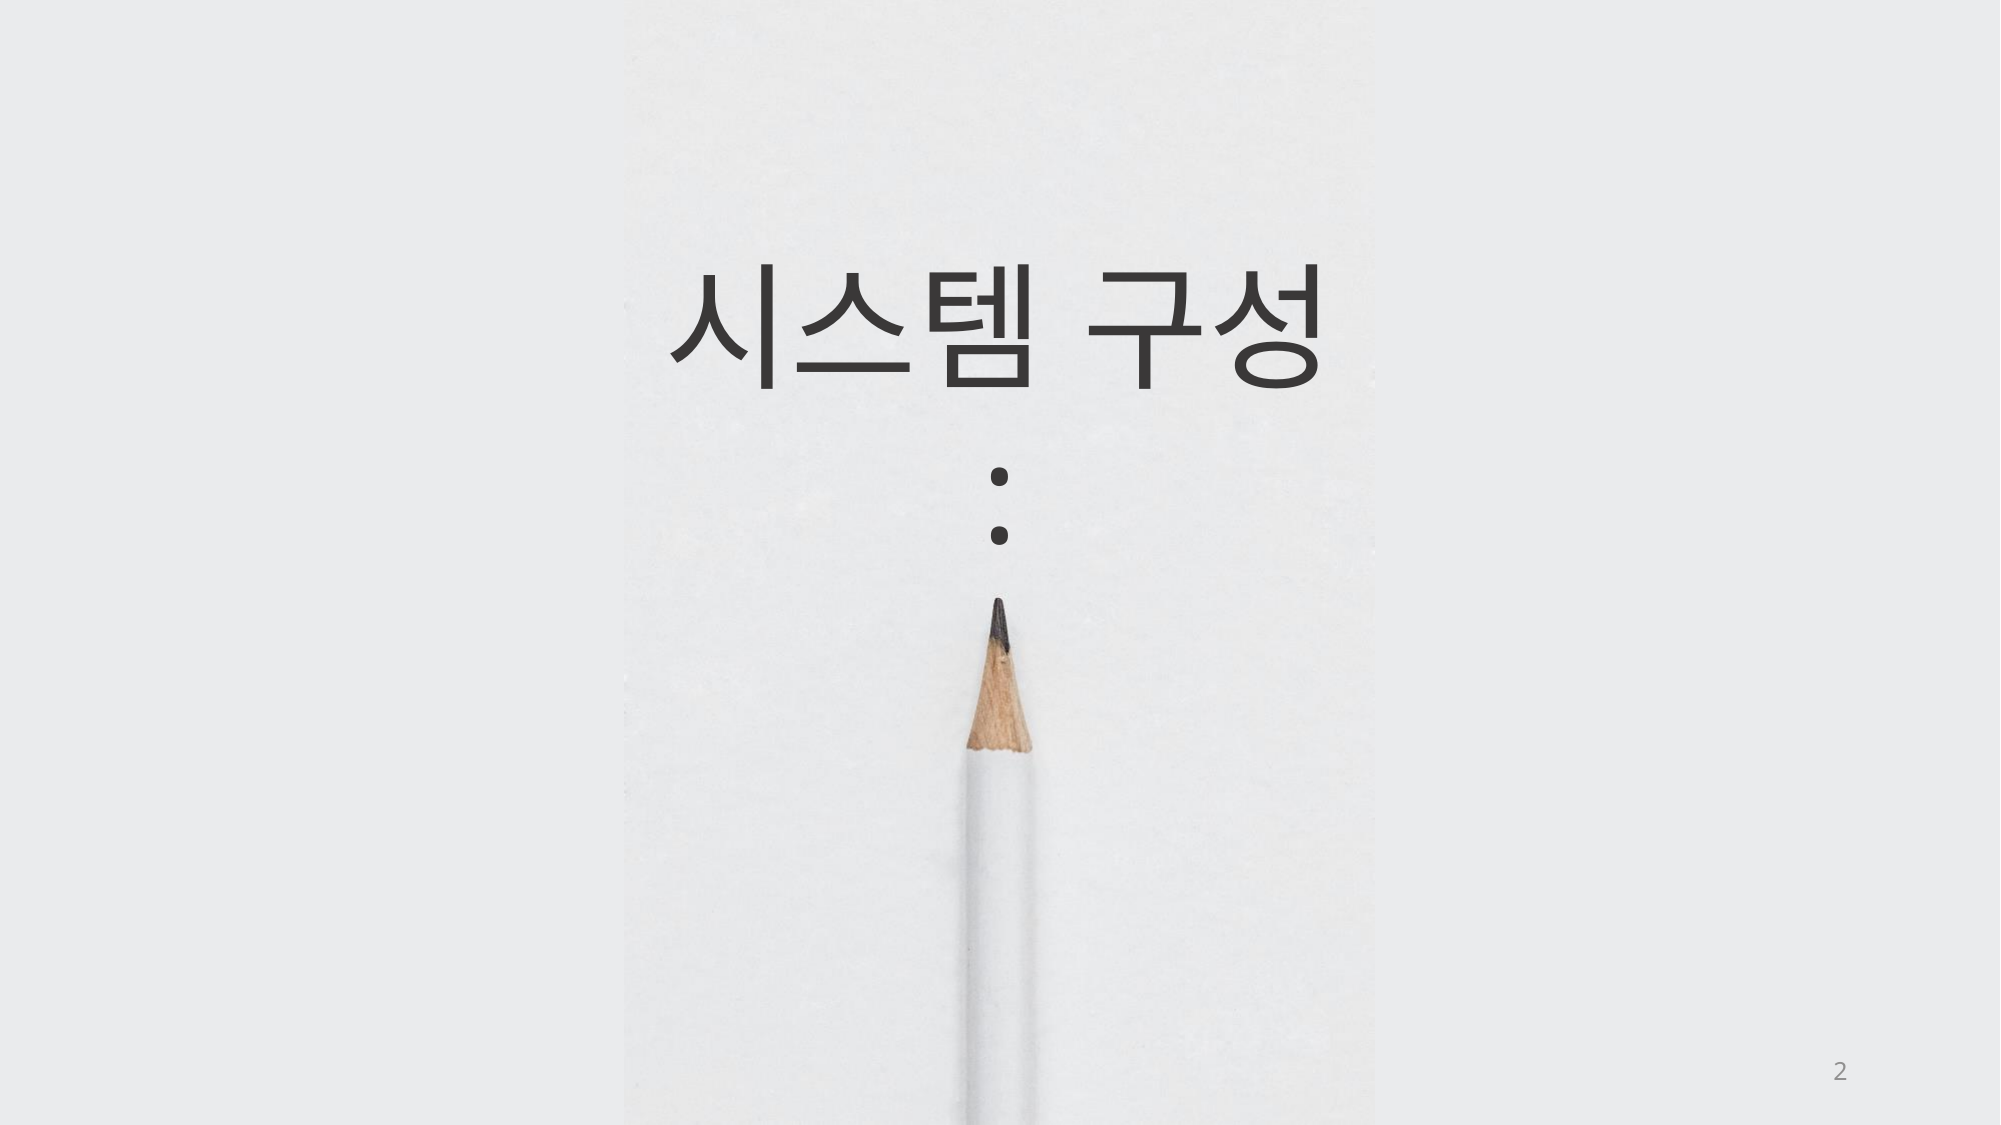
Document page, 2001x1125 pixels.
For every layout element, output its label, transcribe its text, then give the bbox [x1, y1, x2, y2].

picture [624, 0, 1375, 1125]
slide_number 2 [1412, 1042, 1863, 1103]
